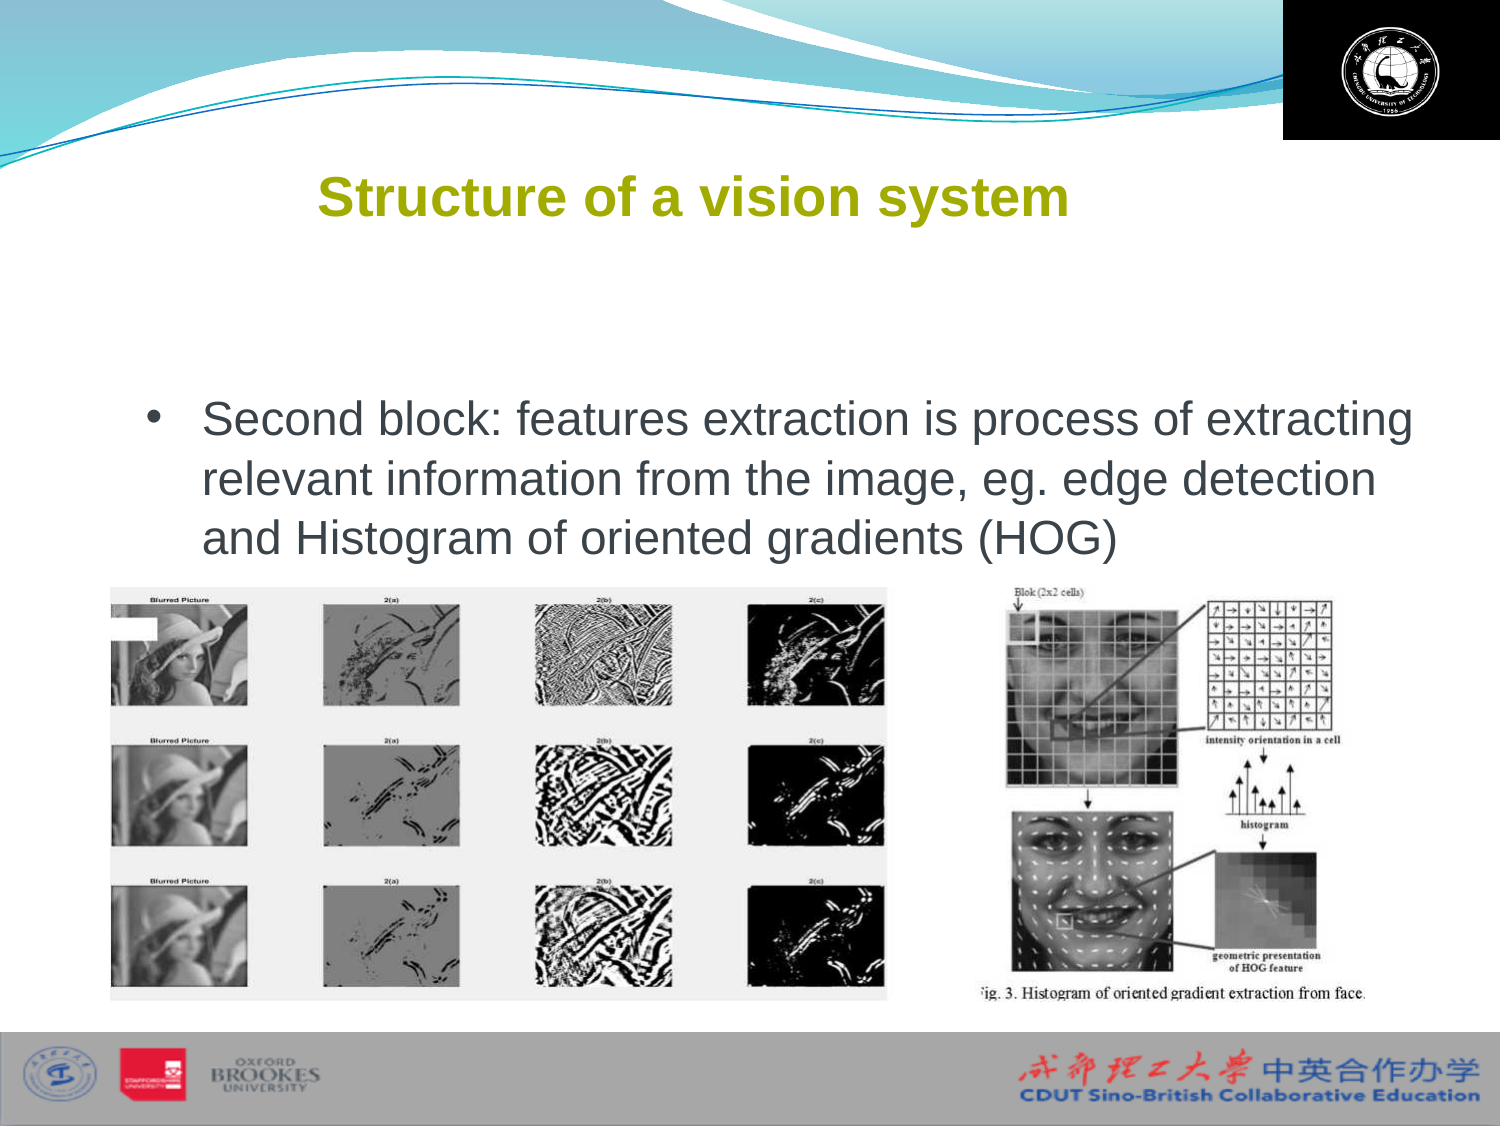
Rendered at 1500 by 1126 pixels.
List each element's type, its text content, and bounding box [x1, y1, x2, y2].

picture [0, 1031, 1500, 1126]
picture [110, 587, 1365, 1002]
text_box Second block: features extraction is process of extracting relevant information from the image, eg. edge detection and Histogram of oriented gradients (HOG) [142, 385, 1439, 559]
picture [1283, 0, 1500, 140]
text_box Structure of a vision system [317, 160, 1099, 222]
